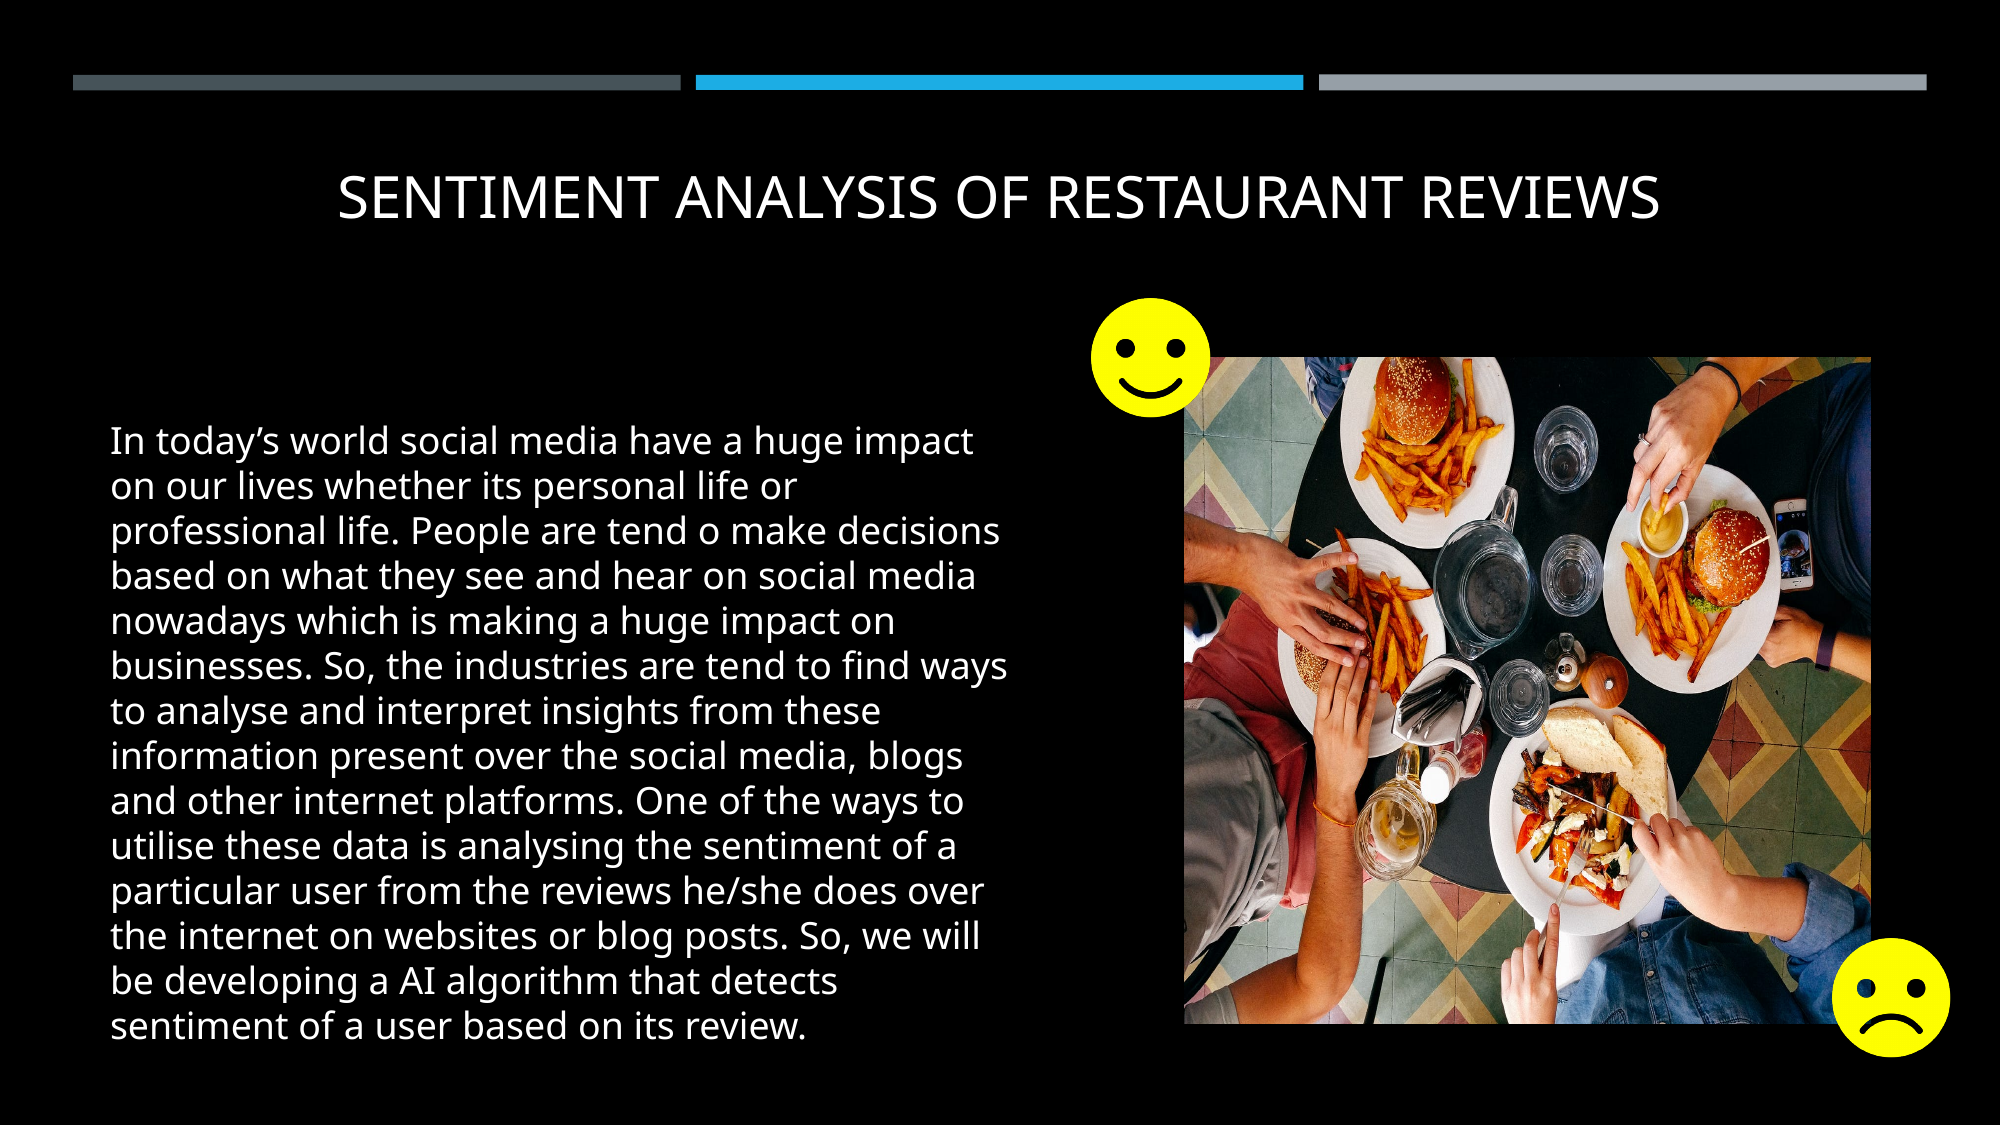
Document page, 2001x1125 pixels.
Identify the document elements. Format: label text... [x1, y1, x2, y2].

picture [1075, 281, 1967, 1074]
title sentiment analysis of Restaurant reviews [95, 115, 1905, 308]
text_box In today’s world social media have a huge impact on our lives whether its personal life or professional life. People are tend o make decisions based on what they see and hear on social media nowadays which is making a huge impact on businesses. So, the industries are tend to find ways to analyse and interpret insights from these information present over the social media, blogs and other internet platforms. One of the ways to utilise these data is analysing the sentiment of a particular user from the reviews he/she does over the internet on websites or blog posts. So, we will be developing a AI algorithm that detects sentiment of a user based on its review. [95, 409, 1029, 1055]
